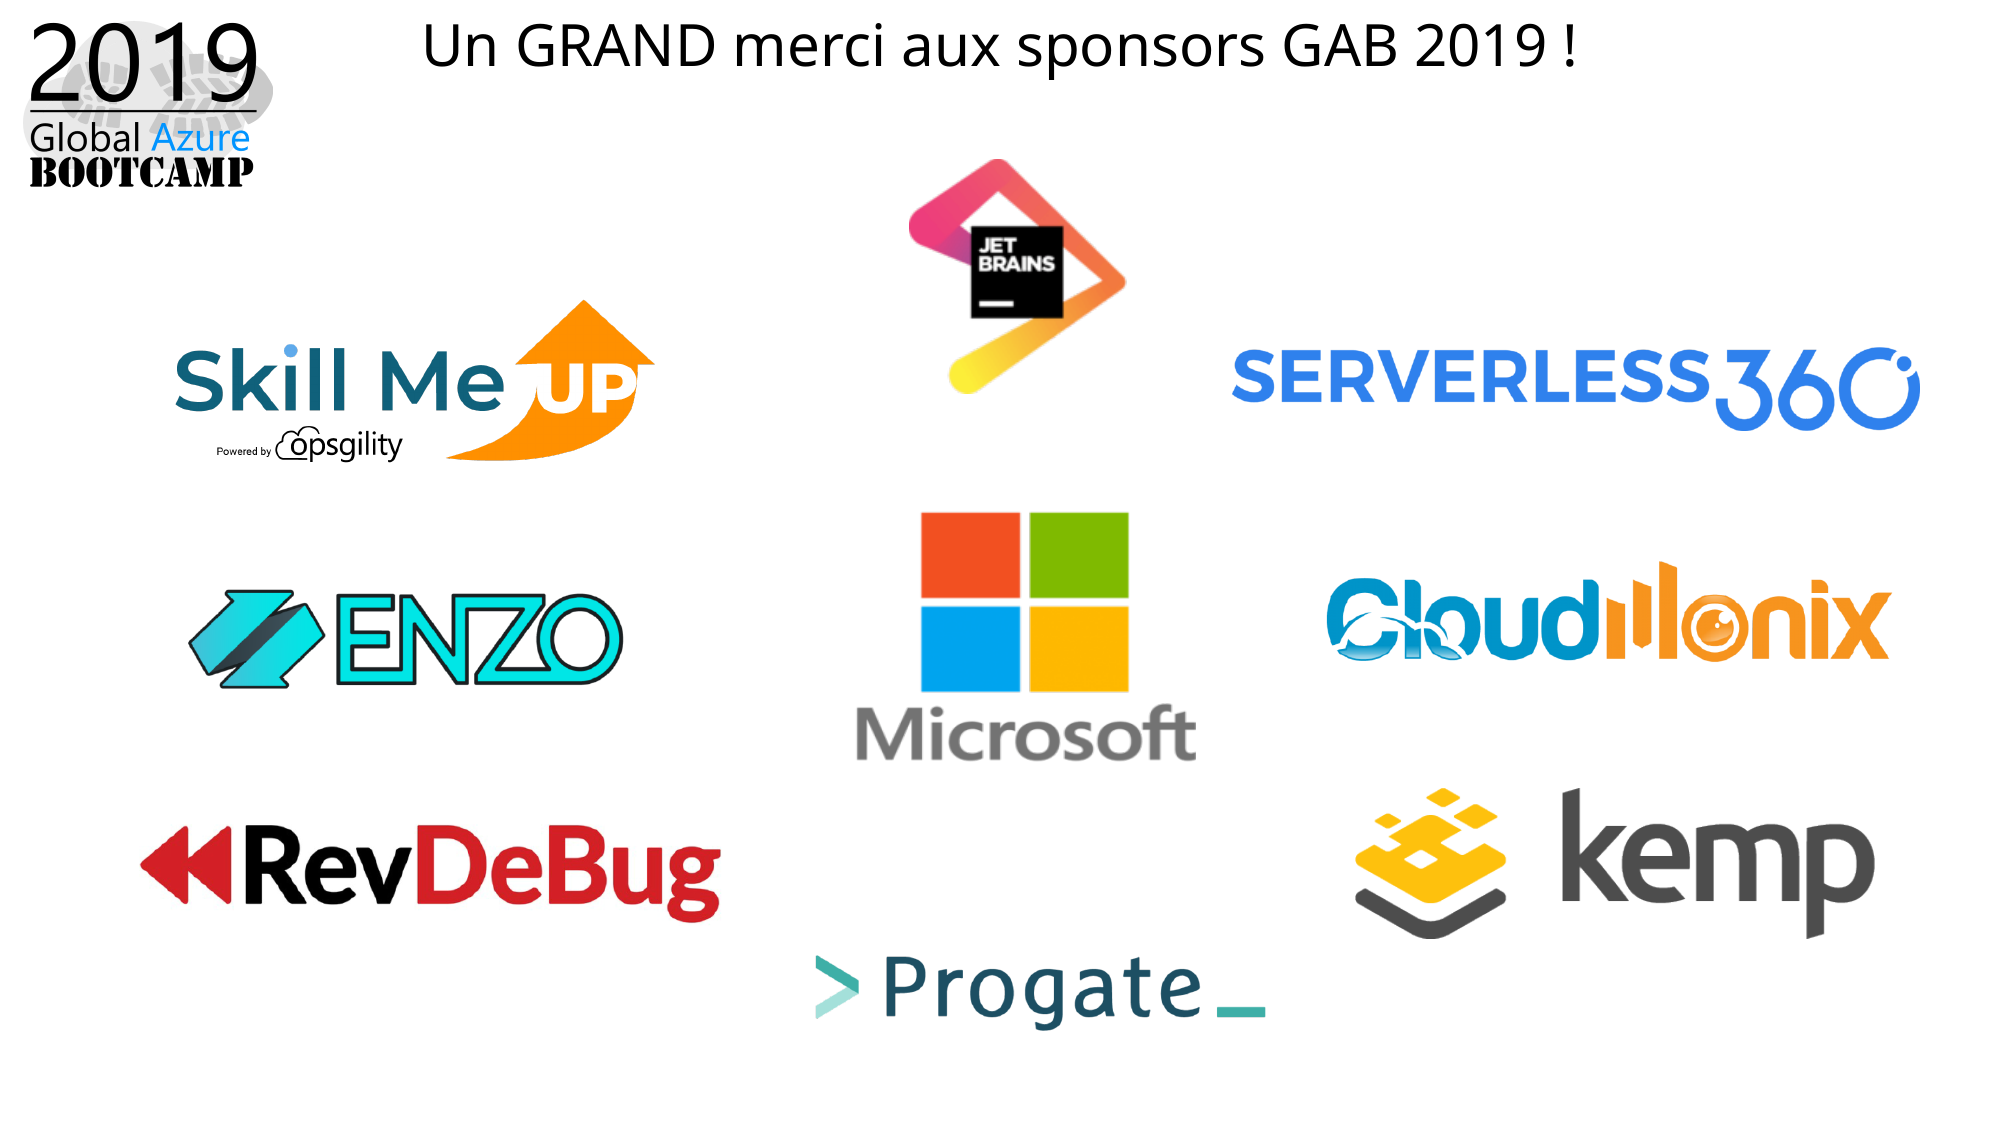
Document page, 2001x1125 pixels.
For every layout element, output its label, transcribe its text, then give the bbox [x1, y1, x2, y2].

picture [164, 568, 648, 712]
picture [1230, 339, 1920, 431]
text_box Un GRAND merci aux sponsors GAB 2019 ! [406, 0, 1594, 86]
picture [174, 292, 656, 478]
picture [1322, 553, 1896, 672]
picture [1354, 788, 1875, 940]
picture [122, 802, 1328, 1081]
picture [849, 477, 1204, 775]
picture [23, 0, 273, 206]
picture [909, 159, 1144, 395]
